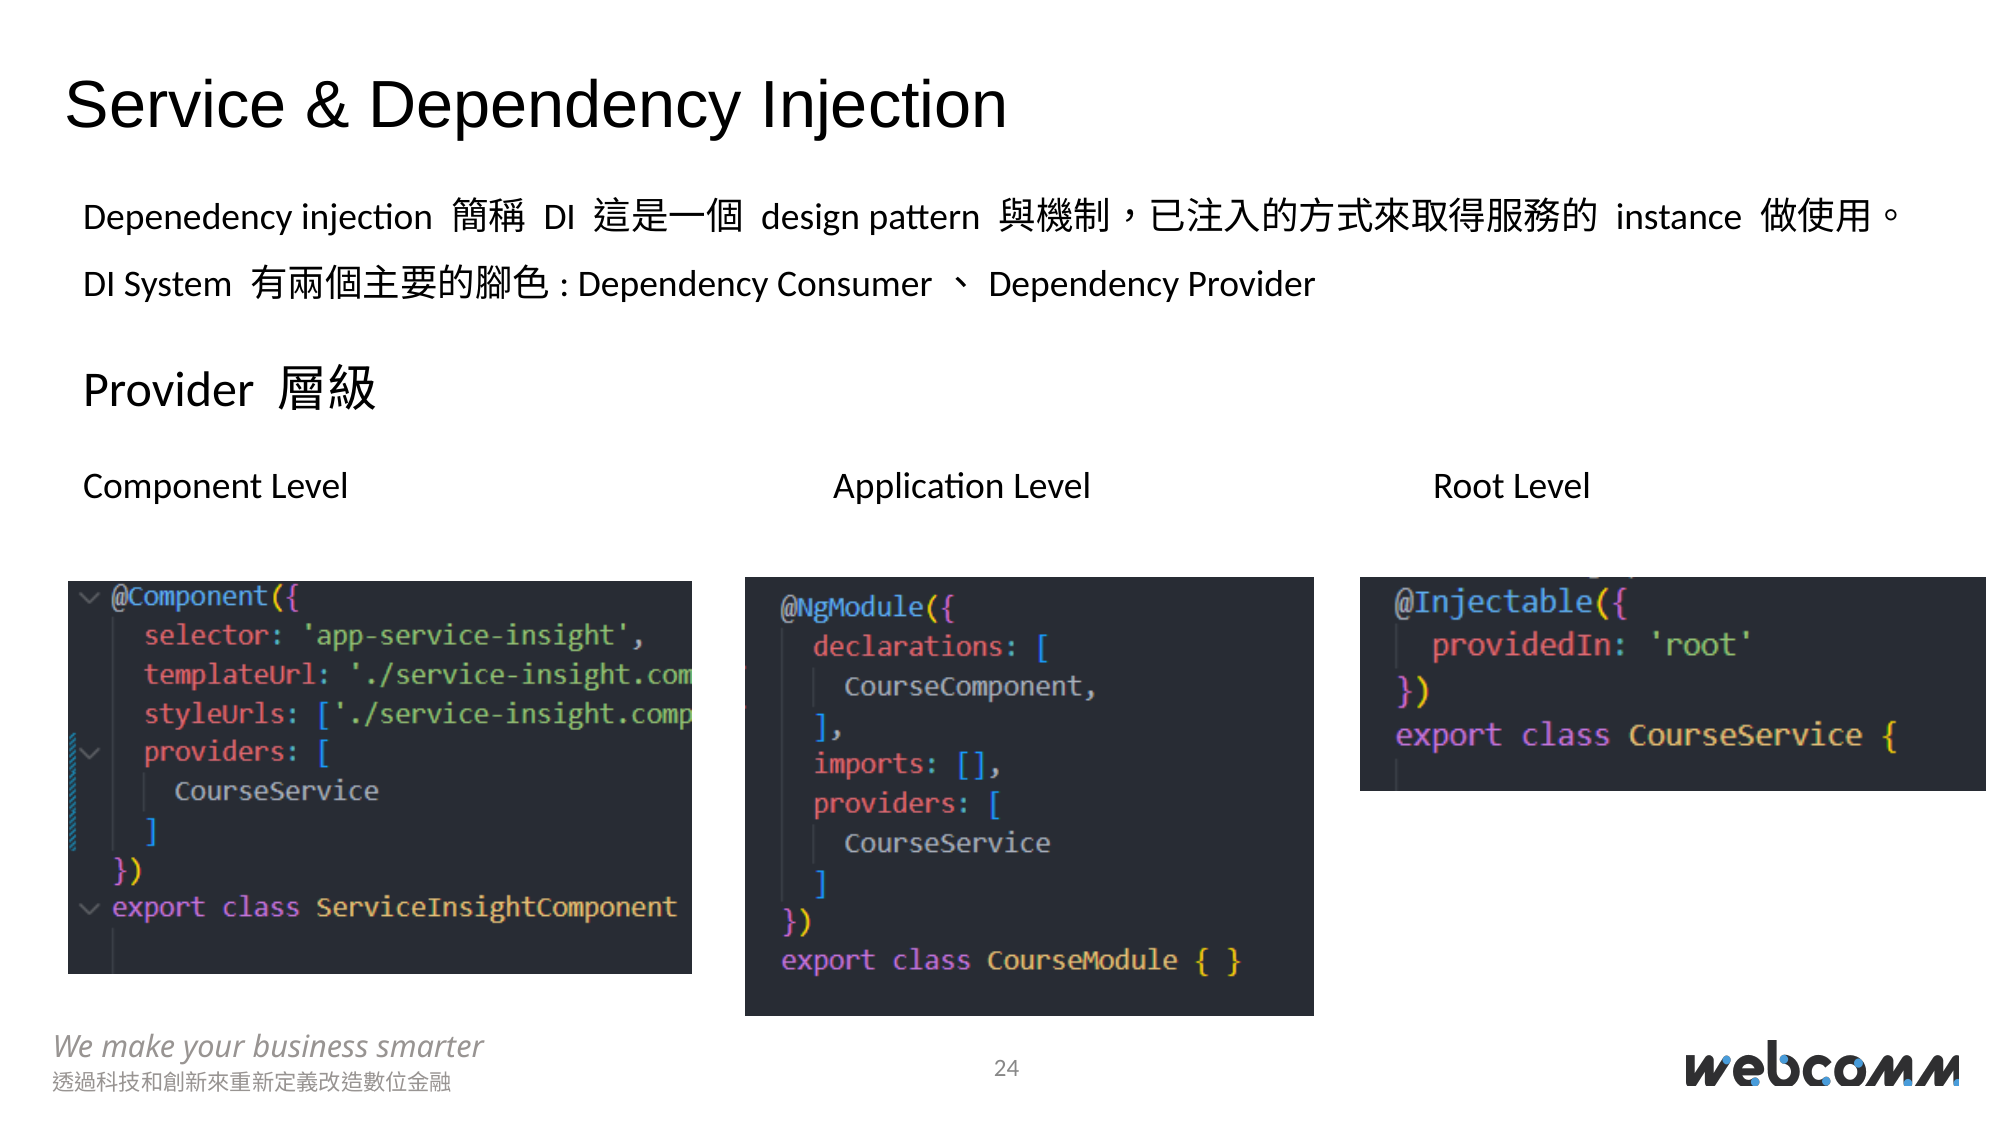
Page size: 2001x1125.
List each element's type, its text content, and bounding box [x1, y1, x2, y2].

picture [1686, 1040, 1959, 1086]
picture [67, 581, 693, 974]
text_box Service & Dependency Injection [49, 50, 1954, 162]
picture [1360, 577, 1986, 791]
text_box Depenedency injection 簡稱 DI 這是一個 design pattern 與機制，已注入的方式來取得服務的 instance 做使用。 DI System 有兩個主要的腳色: Dependency Consumer、Dependency Provider Provider 層級 Component Level Application Level Root Level [68, 161, 1932, 972]
picture [745, 577, 1315, 1017]
